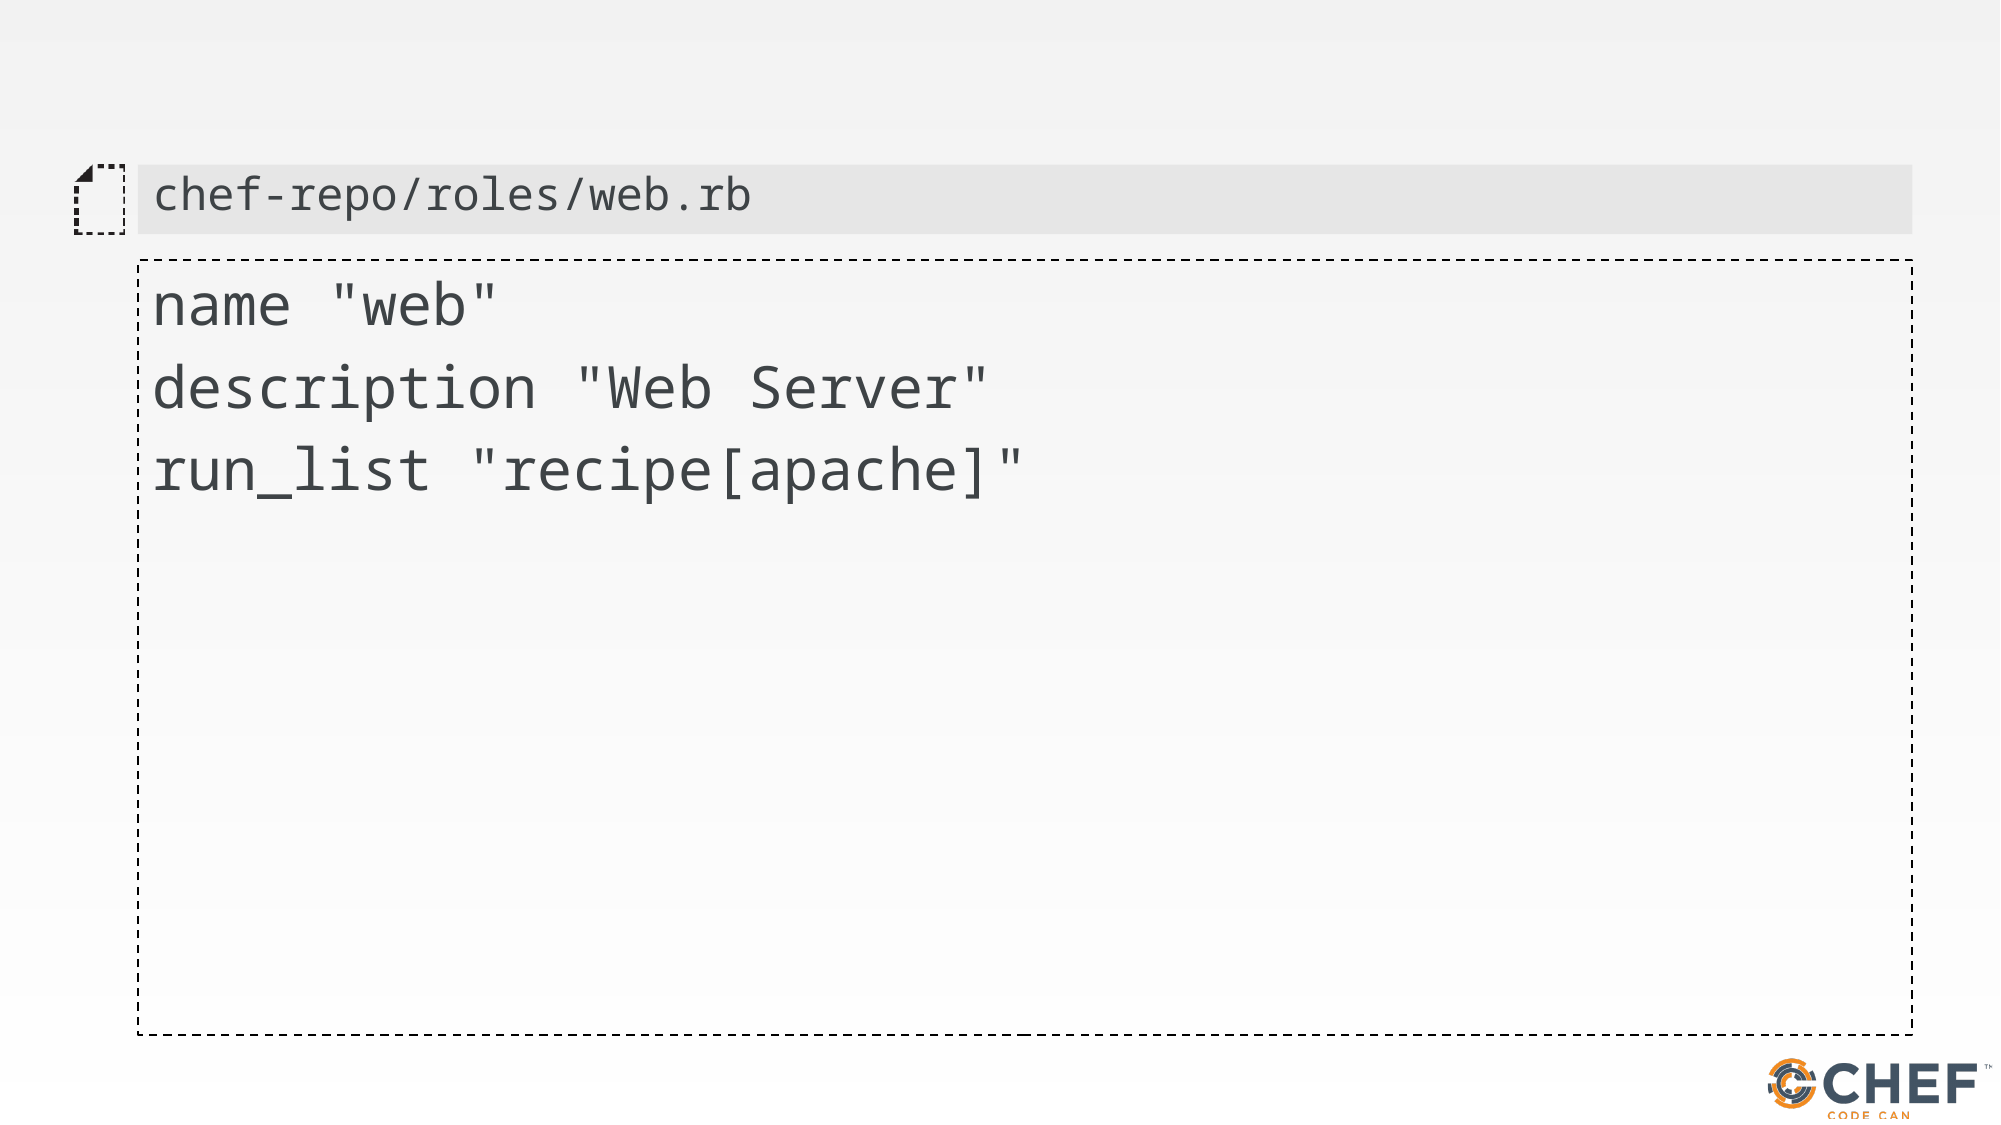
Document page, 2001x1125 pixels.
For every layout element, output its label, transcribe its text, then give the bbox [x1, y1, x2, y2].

list chef-repo/roles/web.rb [137, 164, 1913, 235]
list name "web" description "Web Server" run_list "recipe[apache]" [137, 259, 1913, 1036]
